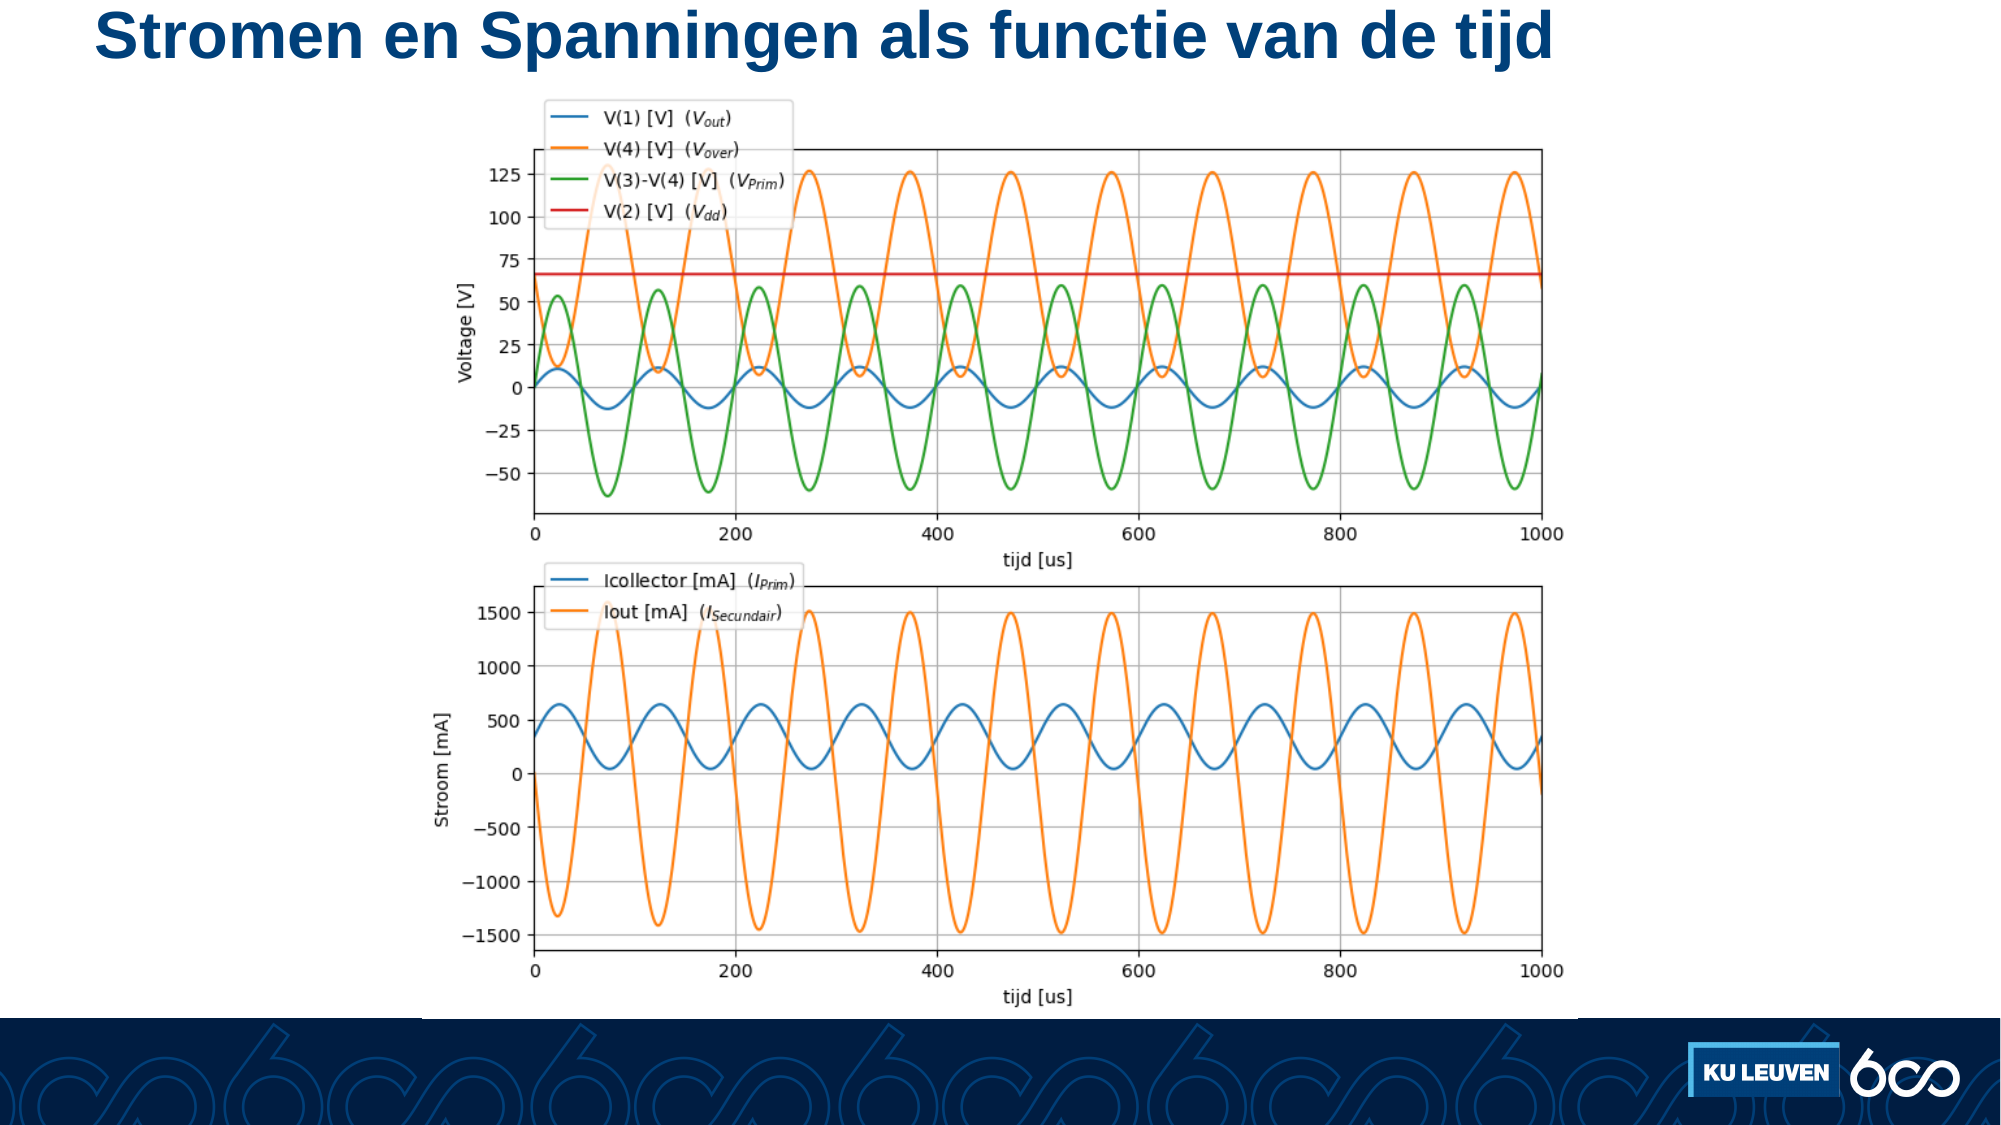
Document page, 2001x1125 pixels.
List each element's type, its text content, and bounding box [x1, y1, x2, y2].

picture [0, 88, 2001, 1125]
title Stromen en Spanningen als functie van de tijd [94, 0, 1906, 108]
